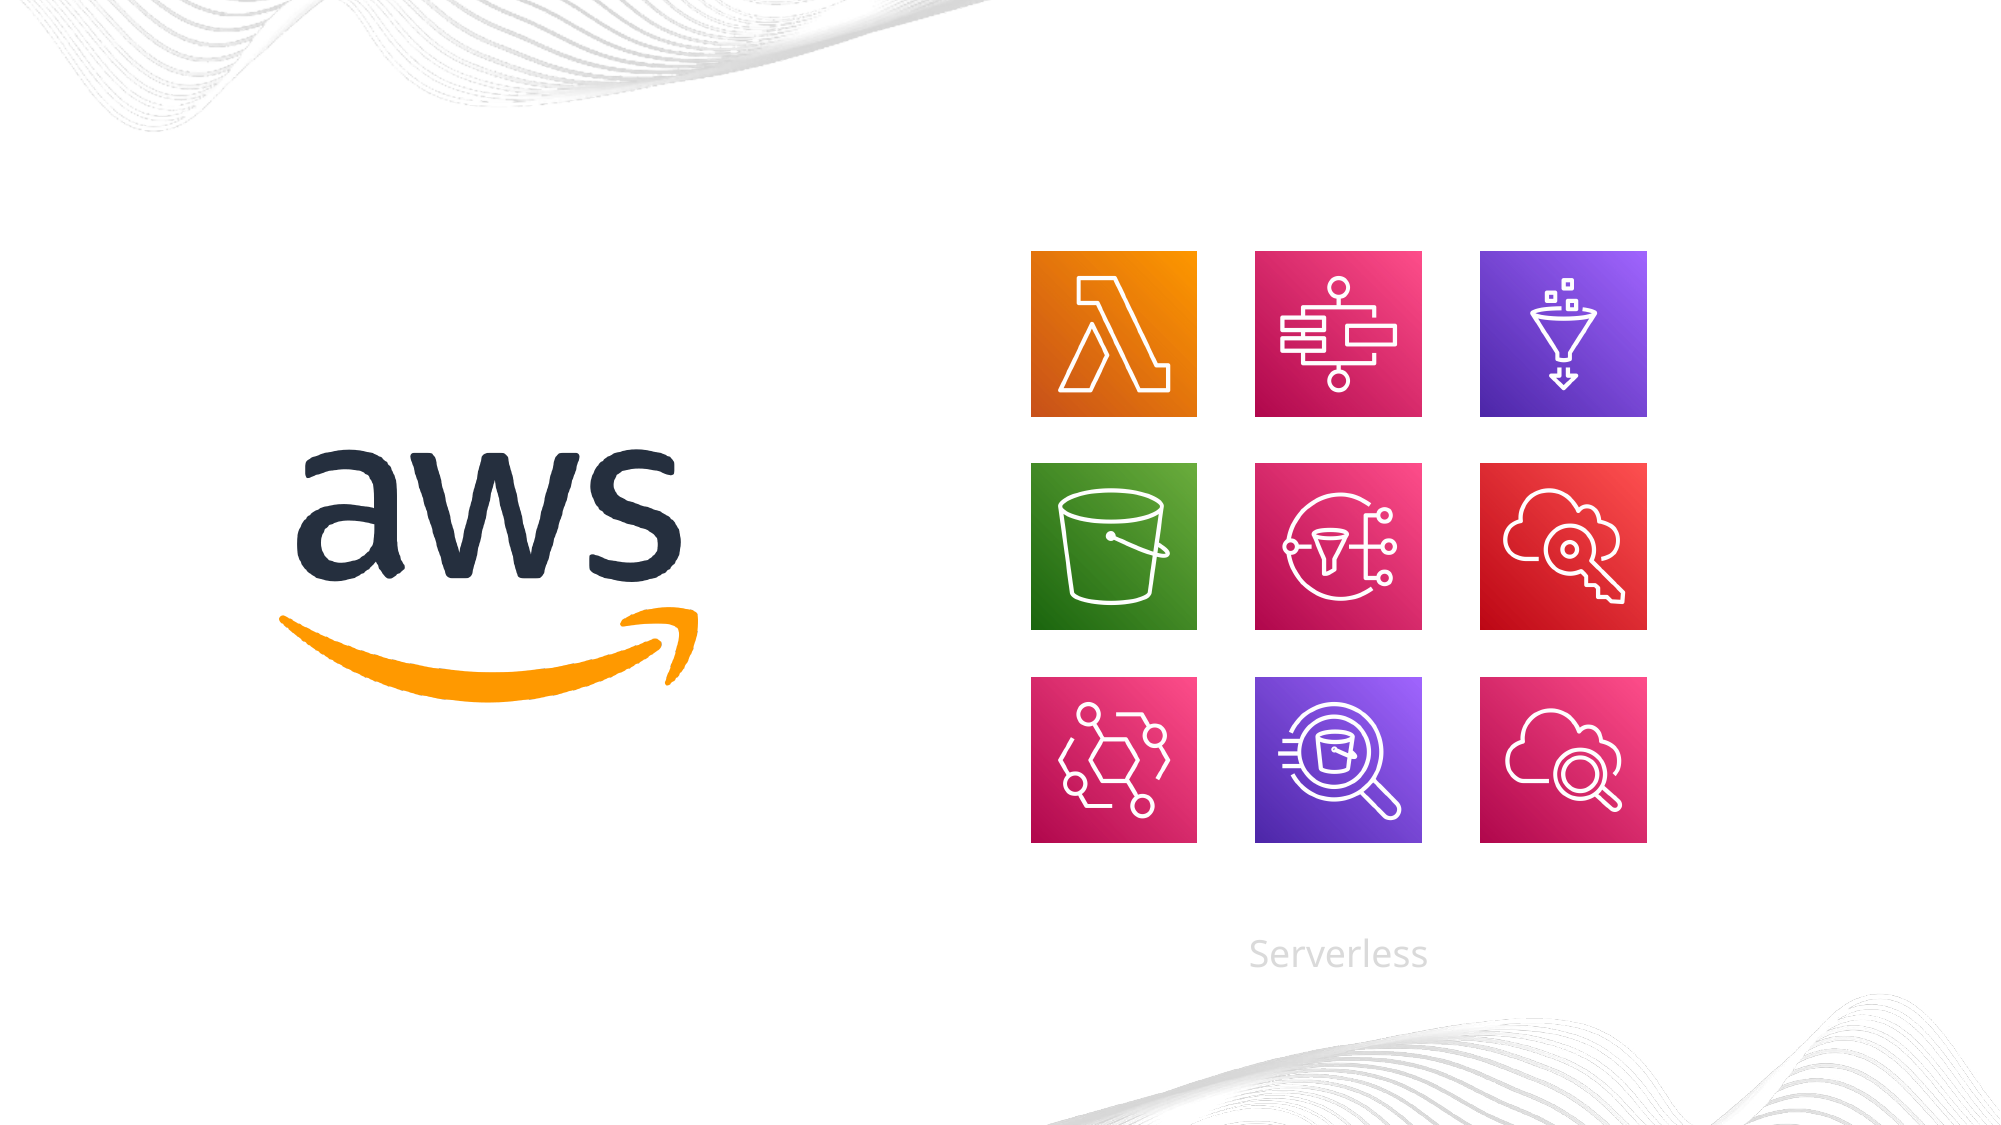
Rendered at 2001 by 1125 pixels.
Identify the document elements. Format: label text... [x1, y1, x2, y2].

picture [279, 353, 698, 772]
picture [1030, 676, 1198, 843]
picture [1030, 250, 1198, 417]
picture [1255, 463, 1422, 630]
picture [1255, 250, 1422, 417]
text_box Serverless [1233, 922, 1444, 983]
picture [1480, 250, 1647, 417]
picture [1480, 676, 1647, 843]
picture [1480, 463, 1647, 630]
picture [1030, 463, 1198, 630]
picture [1255, 676, 1422, 843]
